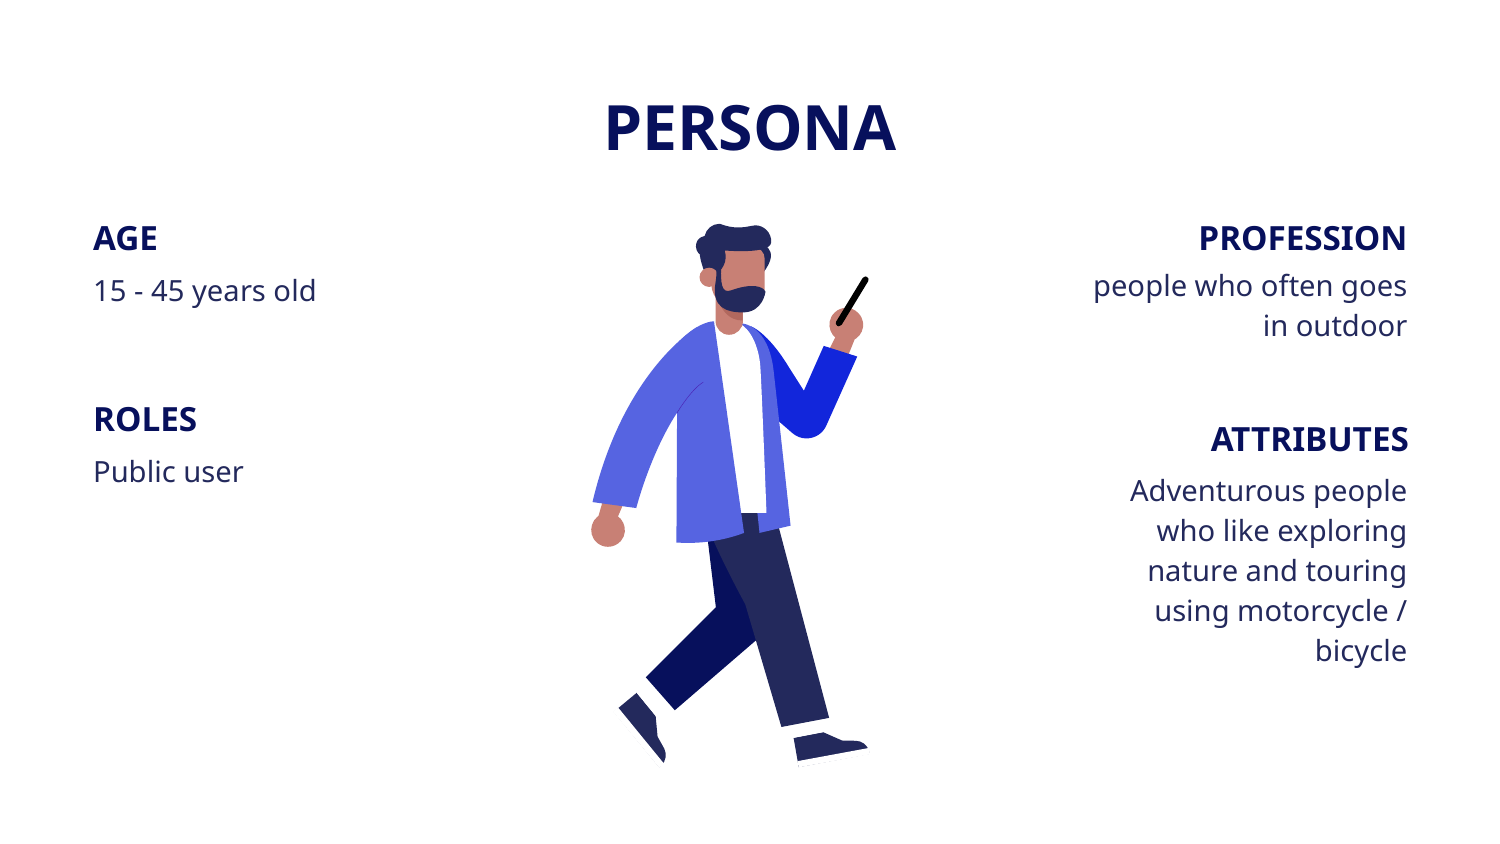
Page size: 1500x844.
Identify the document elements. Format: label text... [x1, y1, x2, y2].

title PERSONA [75, 72, 1425, 167]
title PROFESSION [1052, 202, 1423, 246]
subtitle people who often goes in outdoor [1052, 246, 1423, 283]
subtitle Adventurous people who like exploring nature and touring using motorcycle / bicycle [1052, 476, 1423, 676]
title AGE [78, 202, 449, 251]
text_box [585, 223, 871, 769]
subtitle 15 - 45 years old [78, 251, 449, 288]
title ATTRIBUTES [1050, 403, 1424, 476]
title ROLES [78, 383, 449, 433]
subtitle Public user [78, 433, 449, 487]
